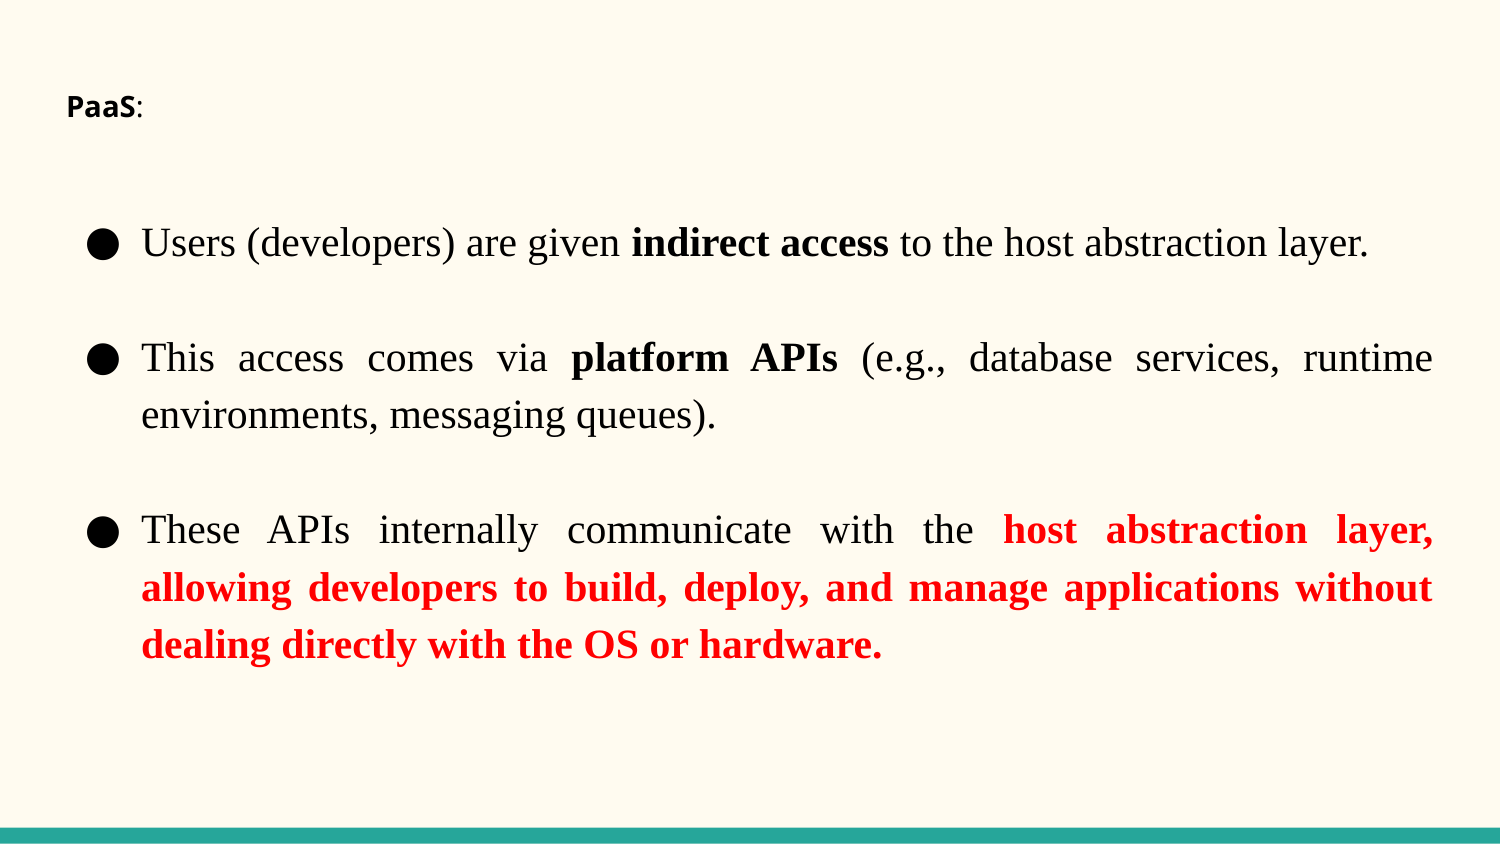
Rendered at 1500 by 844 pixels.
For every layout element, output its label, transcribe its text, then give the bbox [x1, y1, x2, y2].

title PaaS: [51, 72, 1449, 174]
list Users (developers) are given indirect access to the host abstraction layer. This access comes via platform APIs (e.g., database services, runtime environments, messaging queues). These APIs internally communicate with the host abstraction layer, allowing developers to build, deploy, and manage applications without dealing directly with the OS or hardware. [51, 192, 1449, 750]
